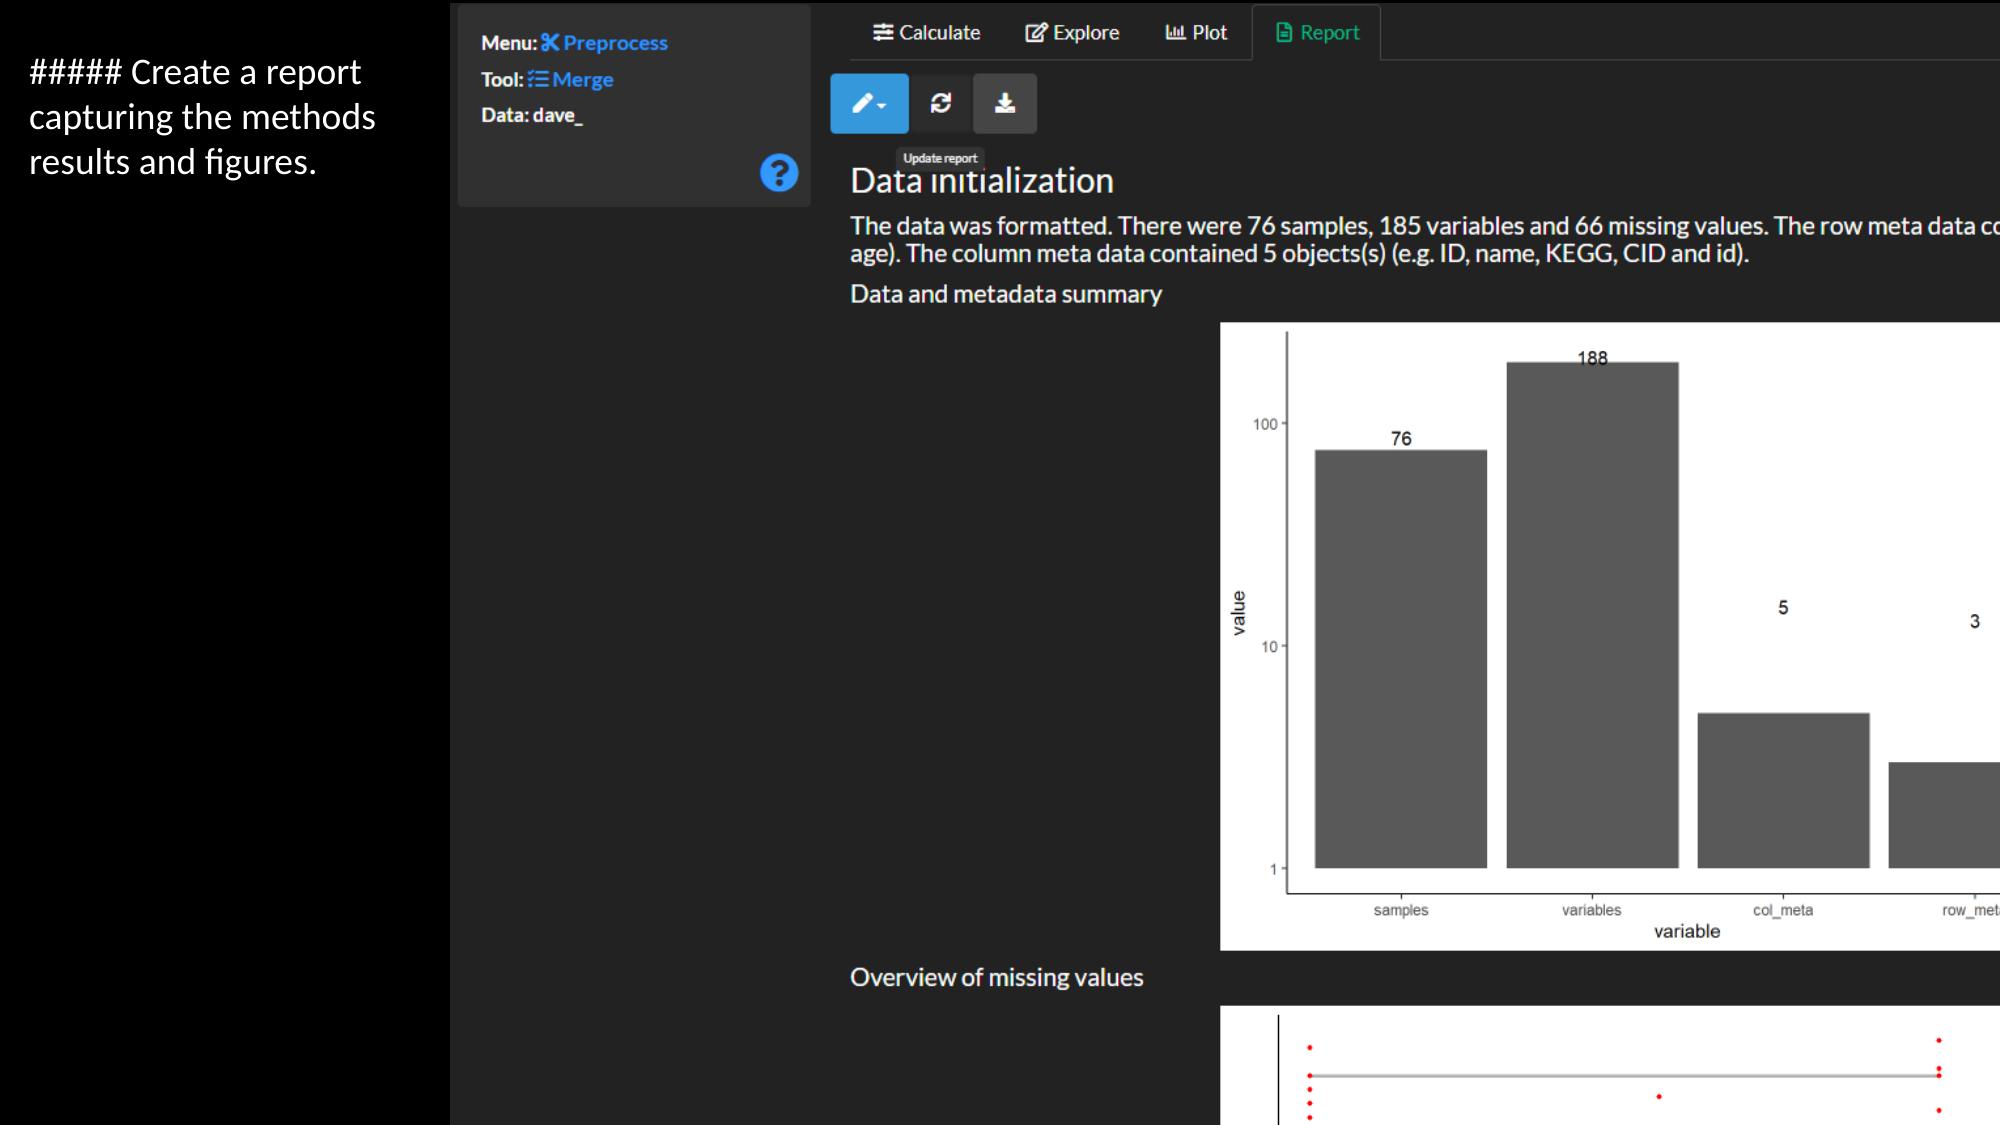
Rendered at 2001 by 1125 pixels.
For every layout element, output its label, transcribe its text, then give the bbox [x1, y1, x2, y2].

text_box ##### Create a report capturing the methods results and figures. [14, 39, 424, 189]
picture [449, 3, 2000, 1125]
